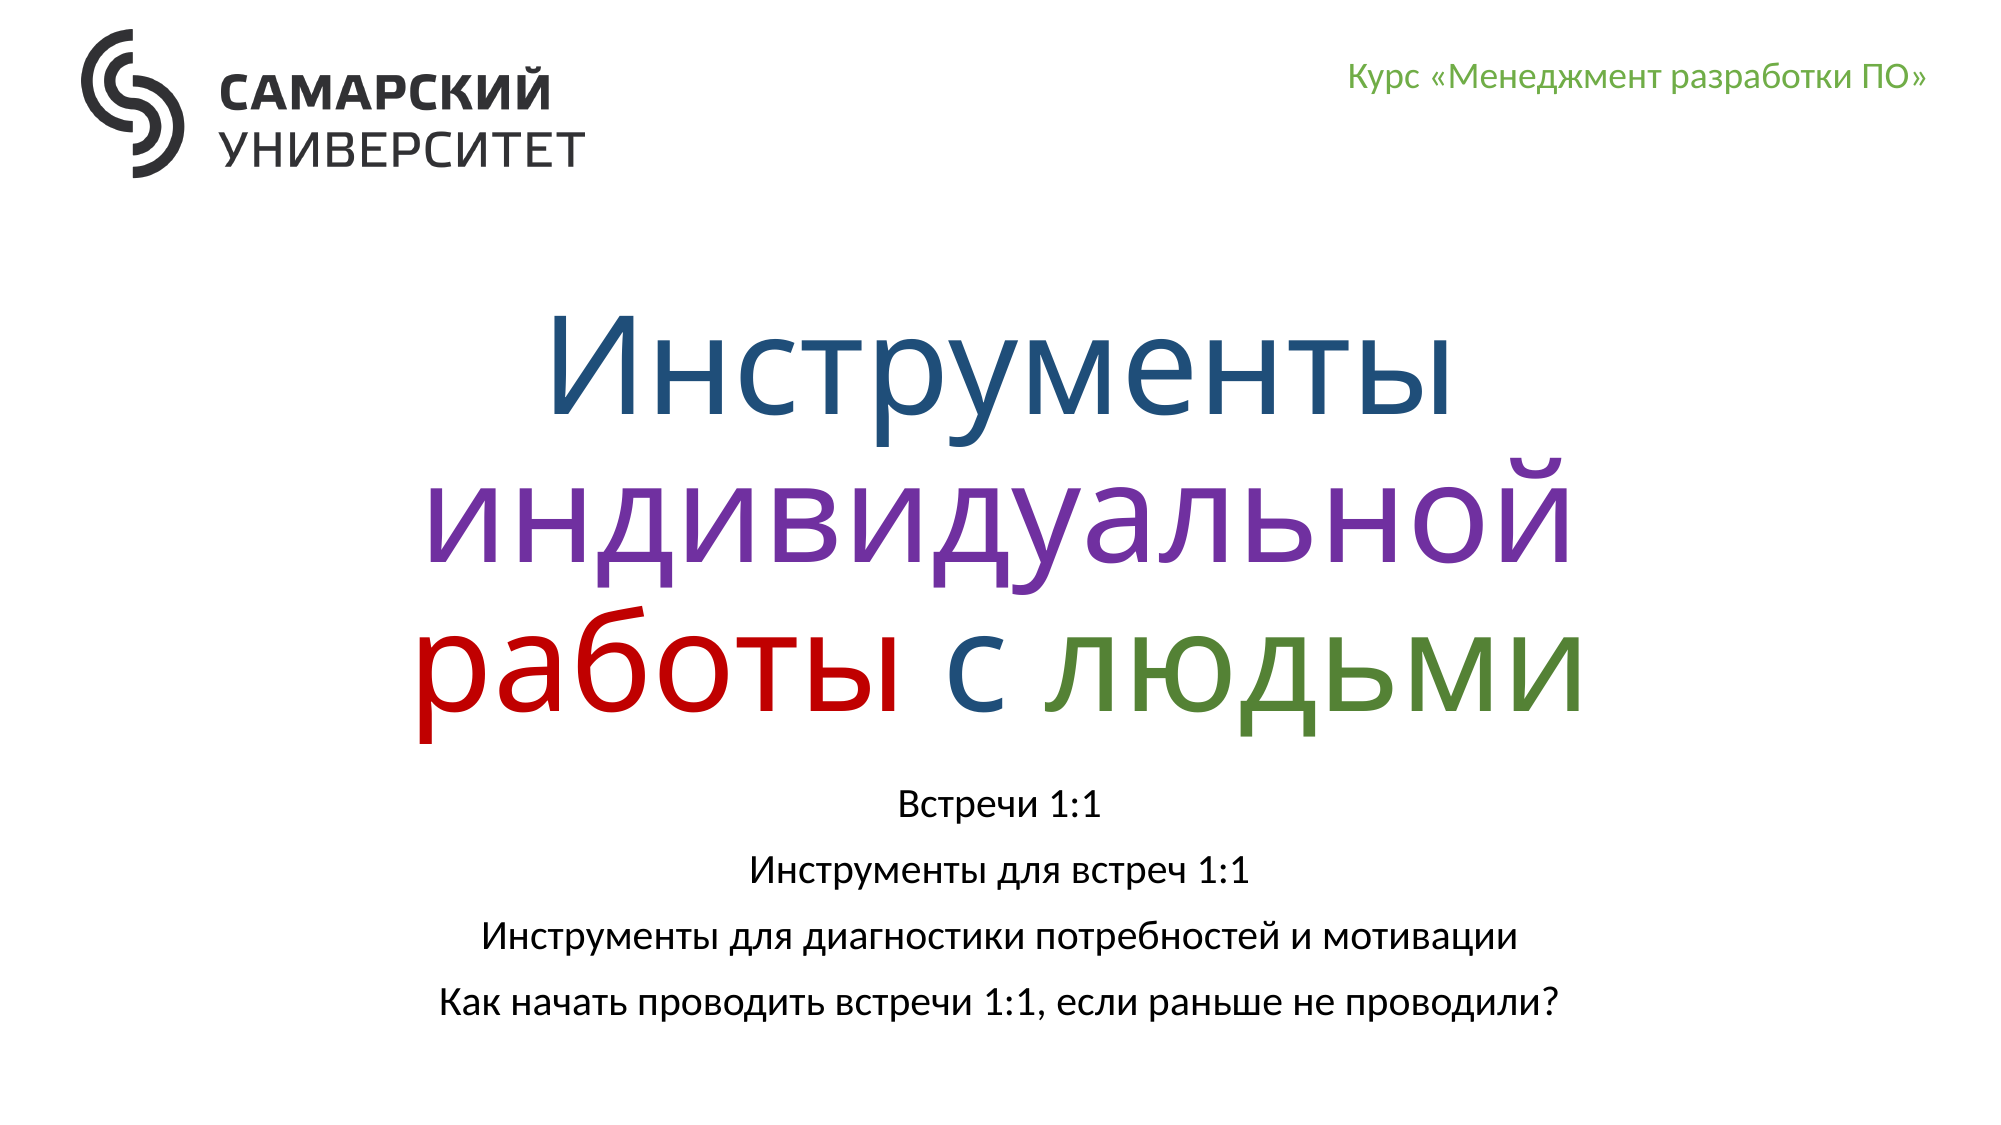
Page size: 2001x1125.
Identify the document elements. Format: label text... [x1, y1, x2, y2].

subtitle Встречи 1:1 Инструменты для встреч 1:1 Инструменты для диагностики потребностей и мотивации Как начать проводить встречи 1:1, если раньше не проводили? [249, 774, 1750, 1059]
text_box Курс «Менеджмент разработки ПО» [1333, 43, 1945, 104]
title Инструменты индивидуальной работы с людьми [249, 271, 1750, 749]
picture [80, 29, 585, 179]
